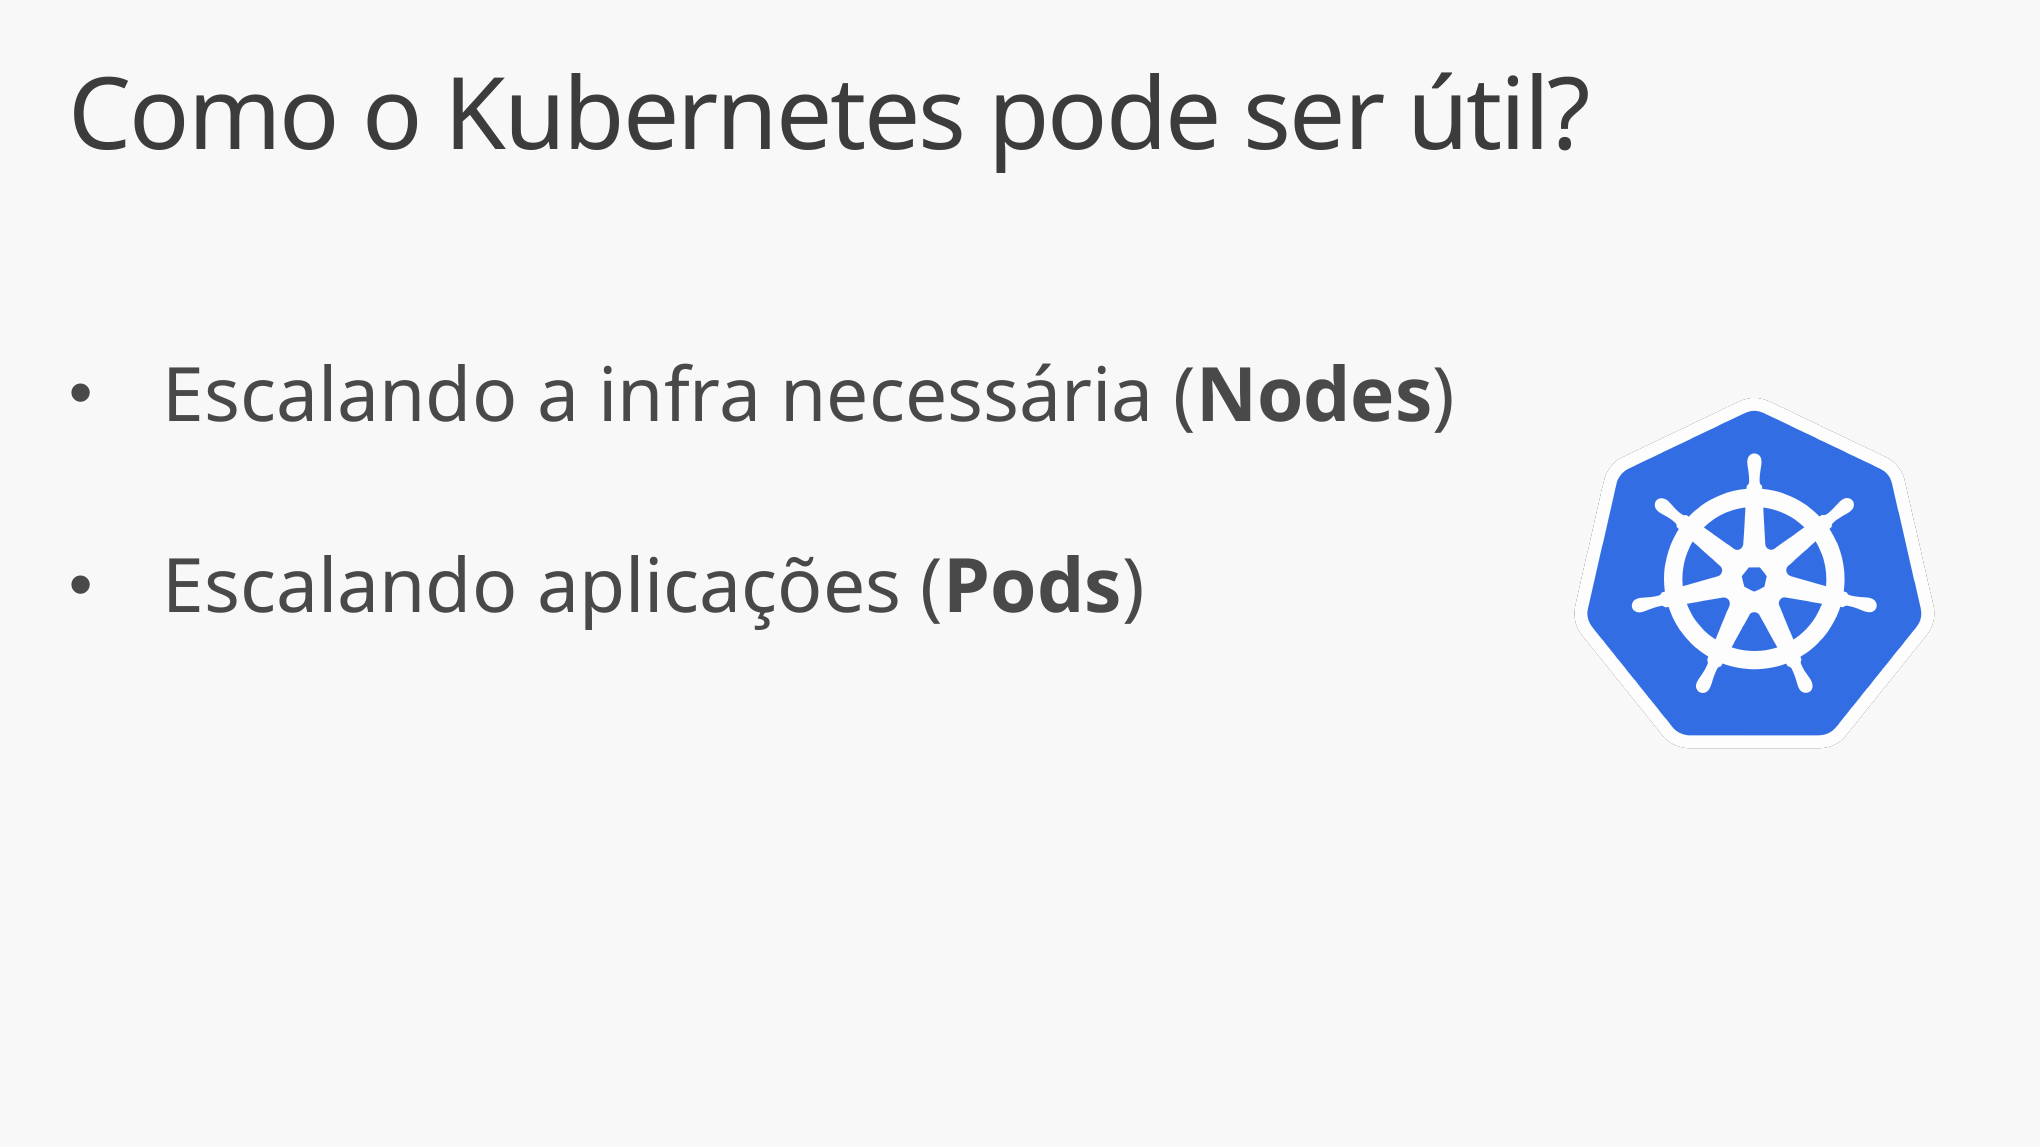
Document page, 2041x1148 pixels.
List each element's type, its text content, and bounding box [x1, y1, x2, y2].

title Como o Kubernetes pode ser útil? [45, 48, 1996, 199]
list Escalando a infra necessária (Nodes) Escalando aplicações (Pods) [45, 236, 1495, 649]
picture [1557, 398, 1958, 775]
